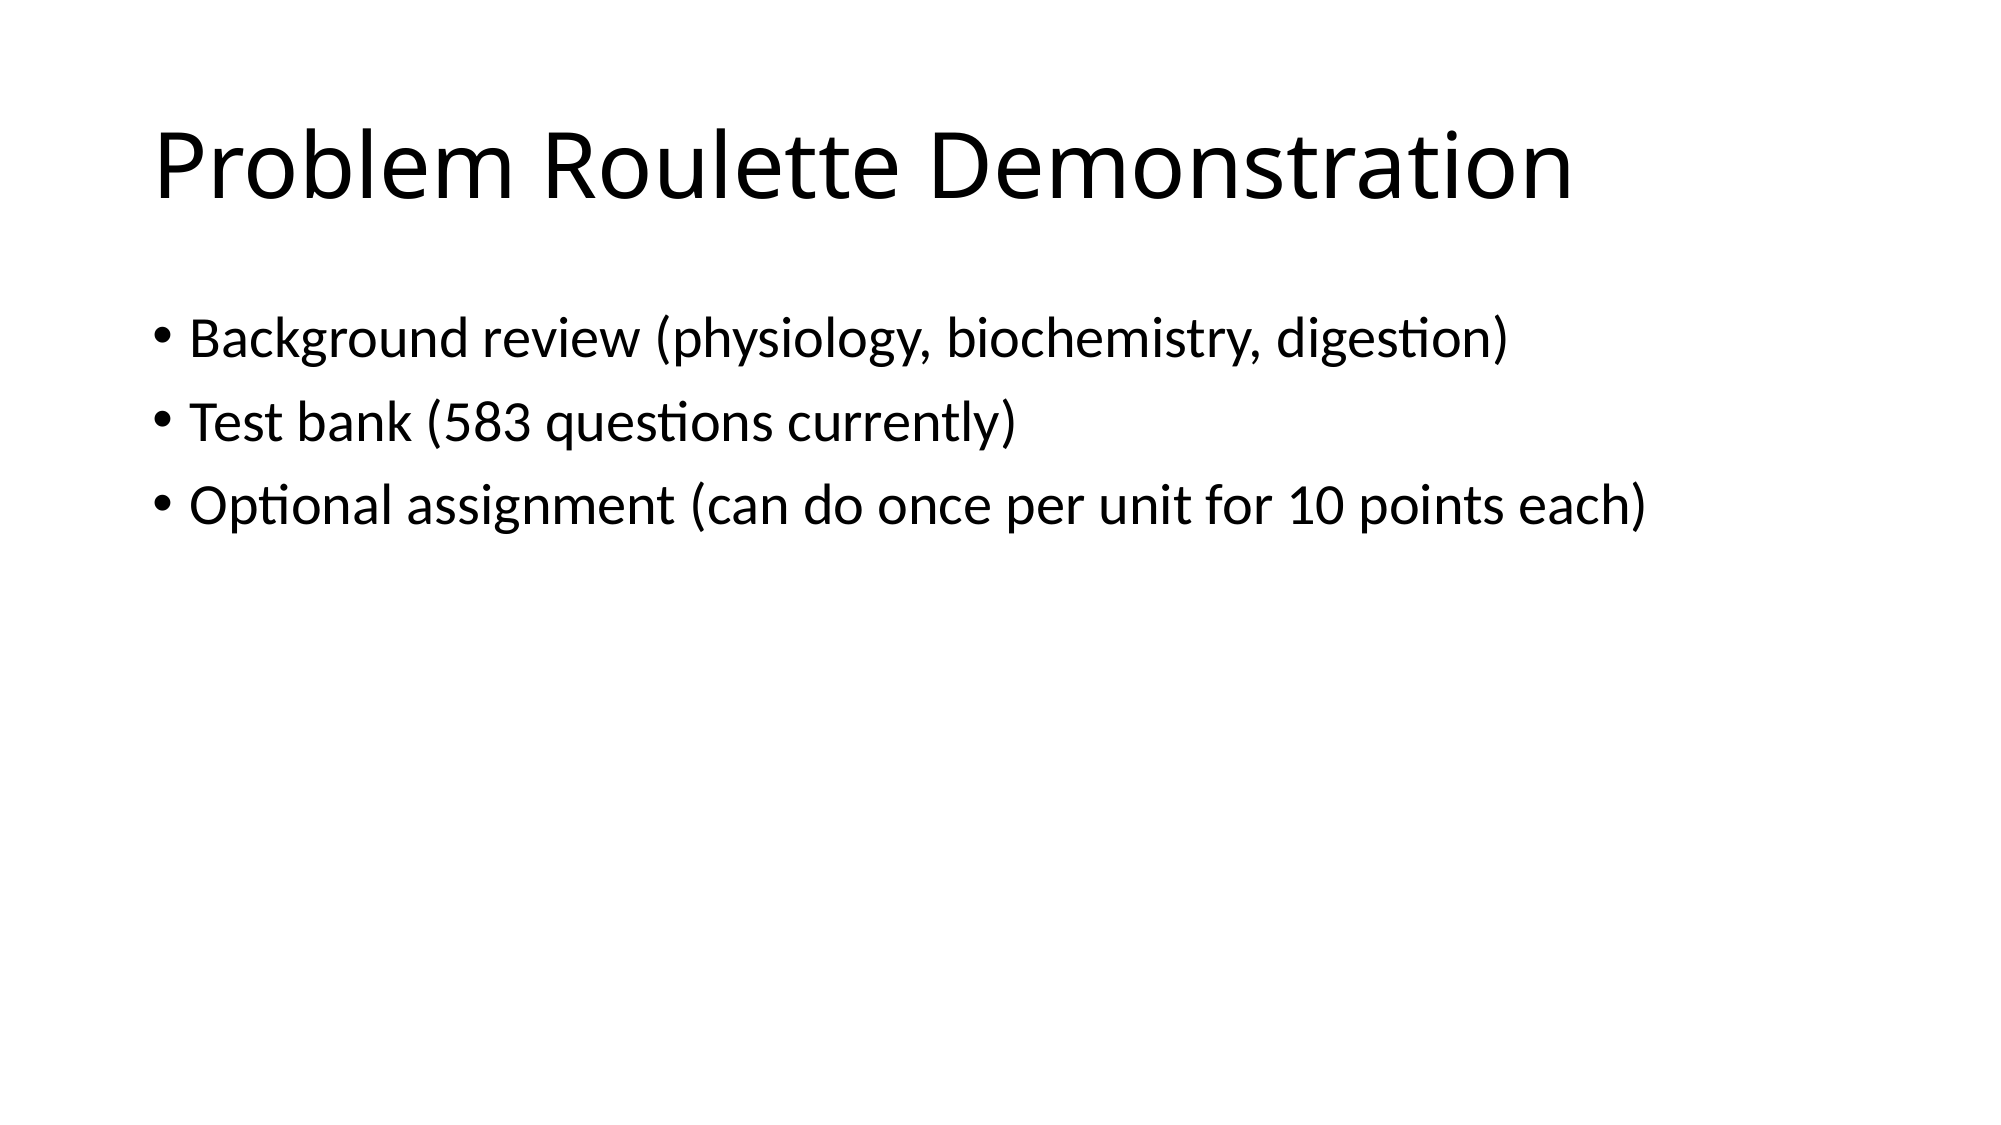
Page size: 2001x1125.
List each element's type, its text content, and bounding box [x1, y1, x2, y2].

title Problem Roulette Demonstration [137, 59, 1863, 278]
list Background review (physiology, biochemistry, digestion) Test bank (583 questions currently) Optional assignment (can do once per unit for 10 points each) [137, 299, 1863, 1014]
